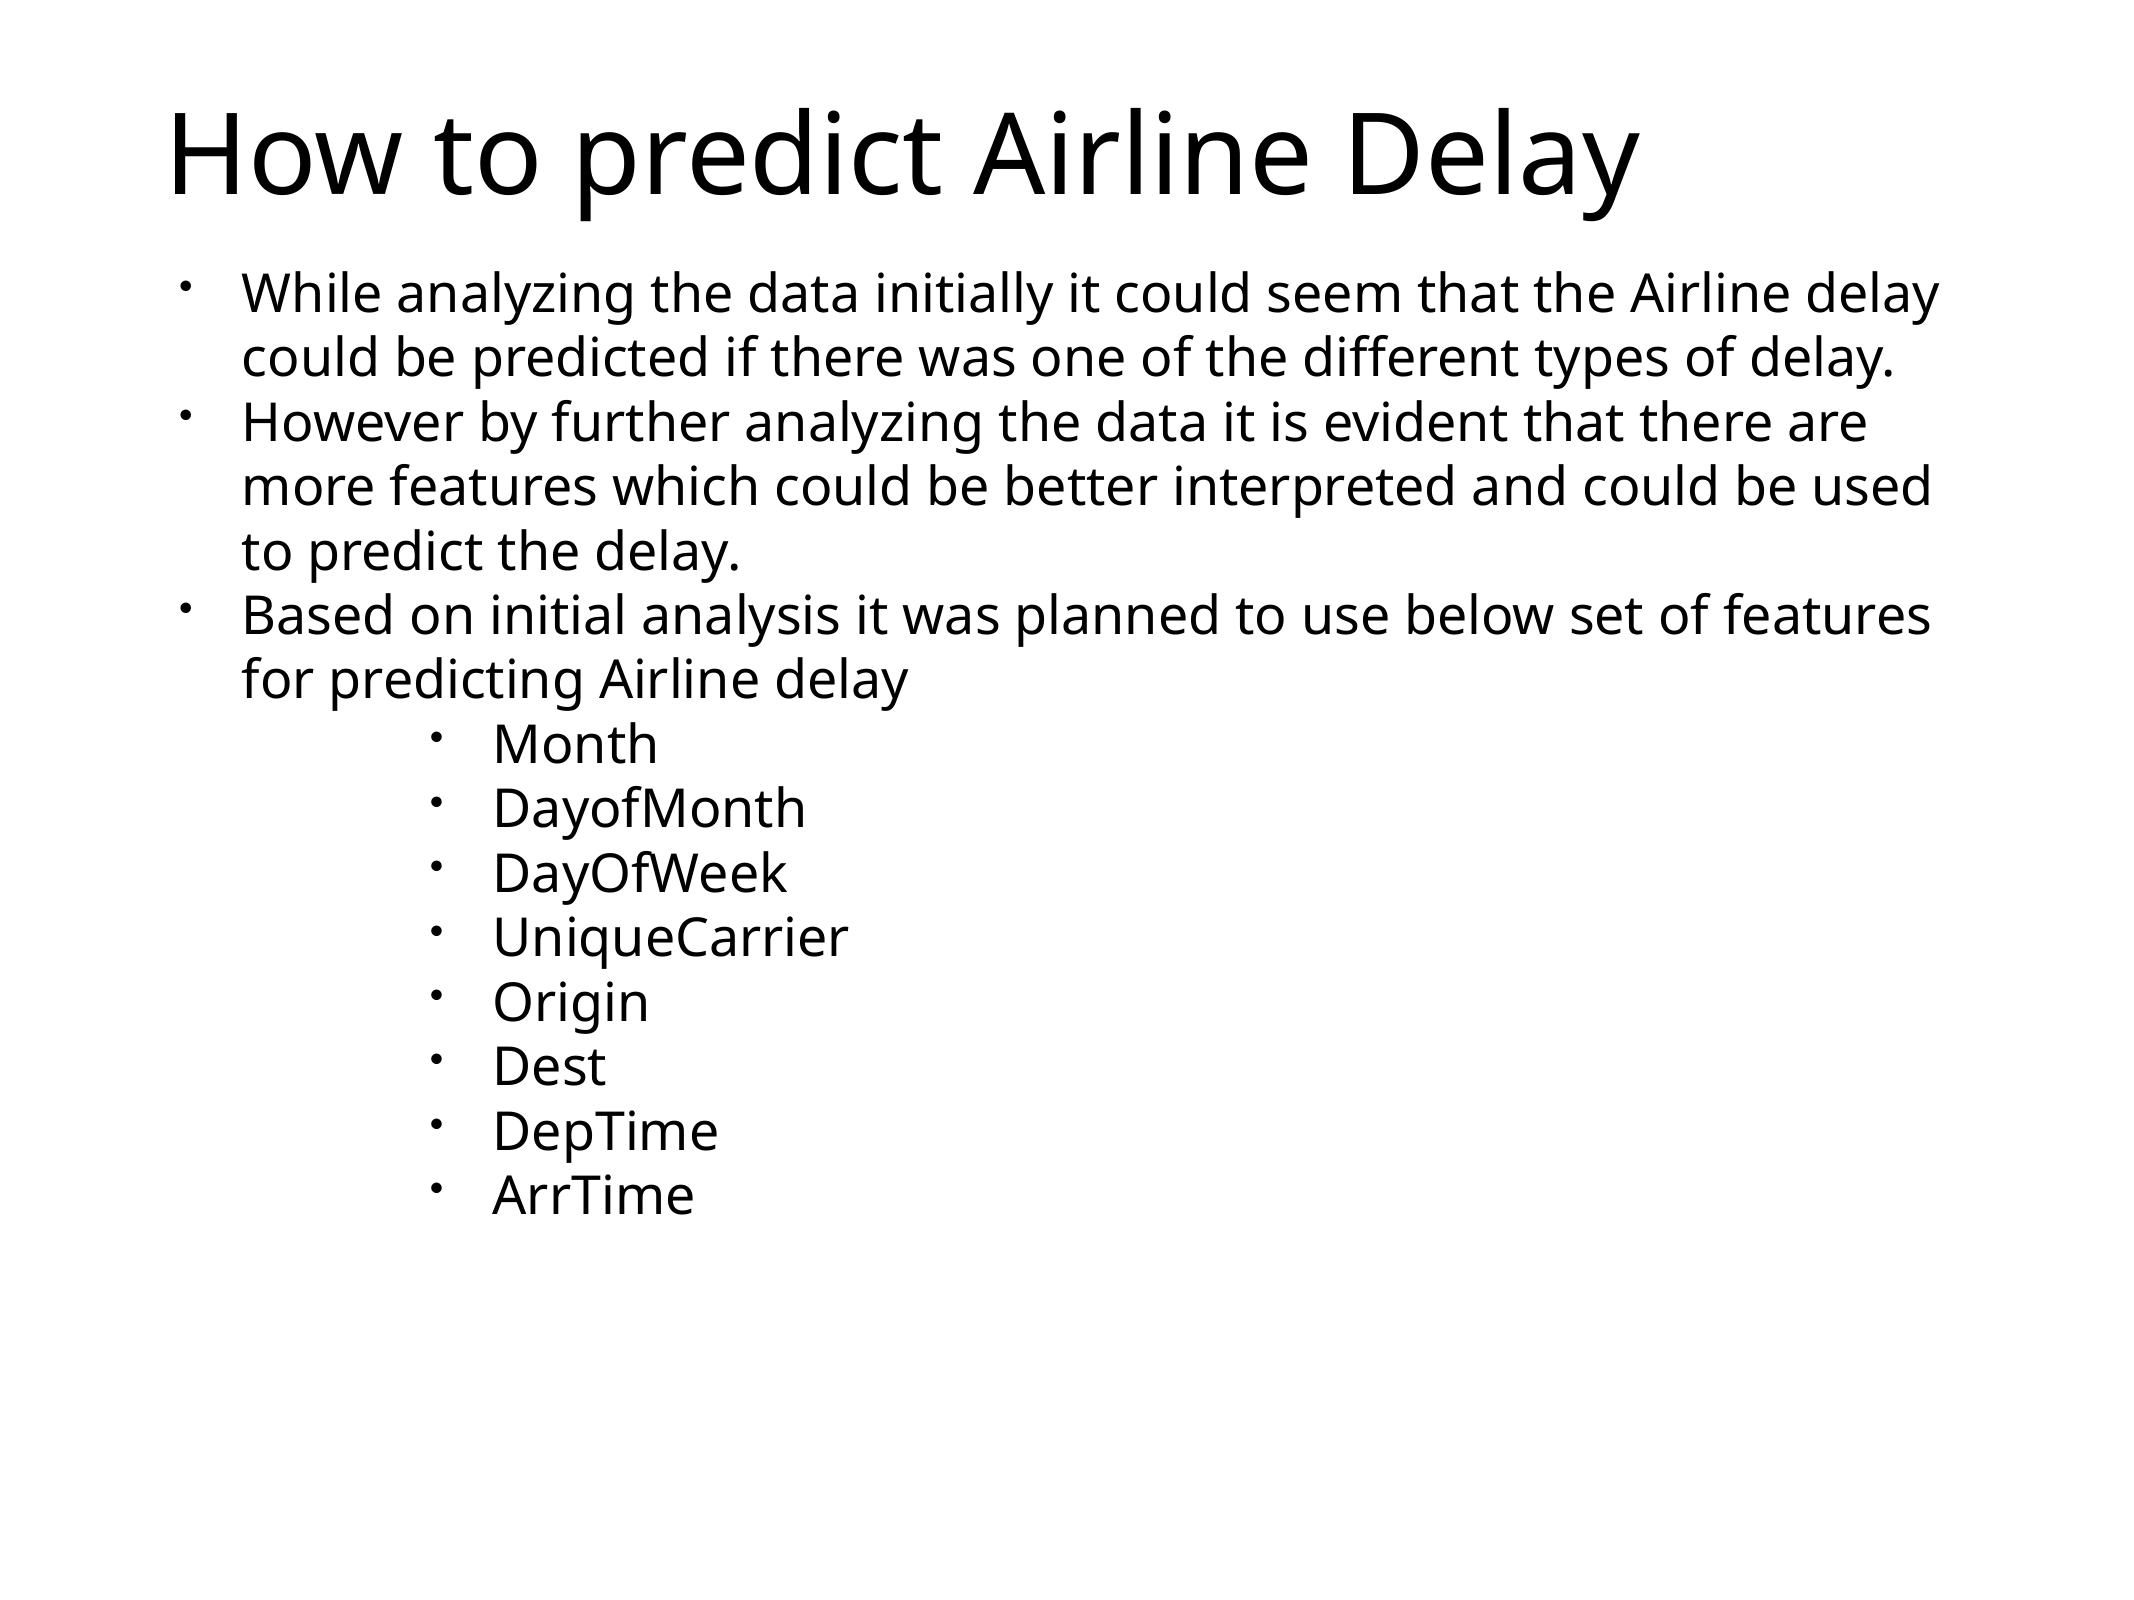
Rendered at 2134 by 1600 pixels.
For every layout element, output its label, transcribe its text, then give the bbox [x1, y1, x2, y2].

list While analyzing the data initially it could seem that the Airline delay could be predicted if there was one of the different types of delay. However by further analyzing the data it is evident that there are more features which could be better interpreted and could be used to predict the delay. Based on initial analysis it was planned to use below set of features for predicting Airline delay Month DayofMonth DayOfWeek UniqueCarrier Origin Dest DepTime ArrTime [170, 249, 1993, 1282]
title How to predict Airline Delay [155, 72, 1978, 228]
